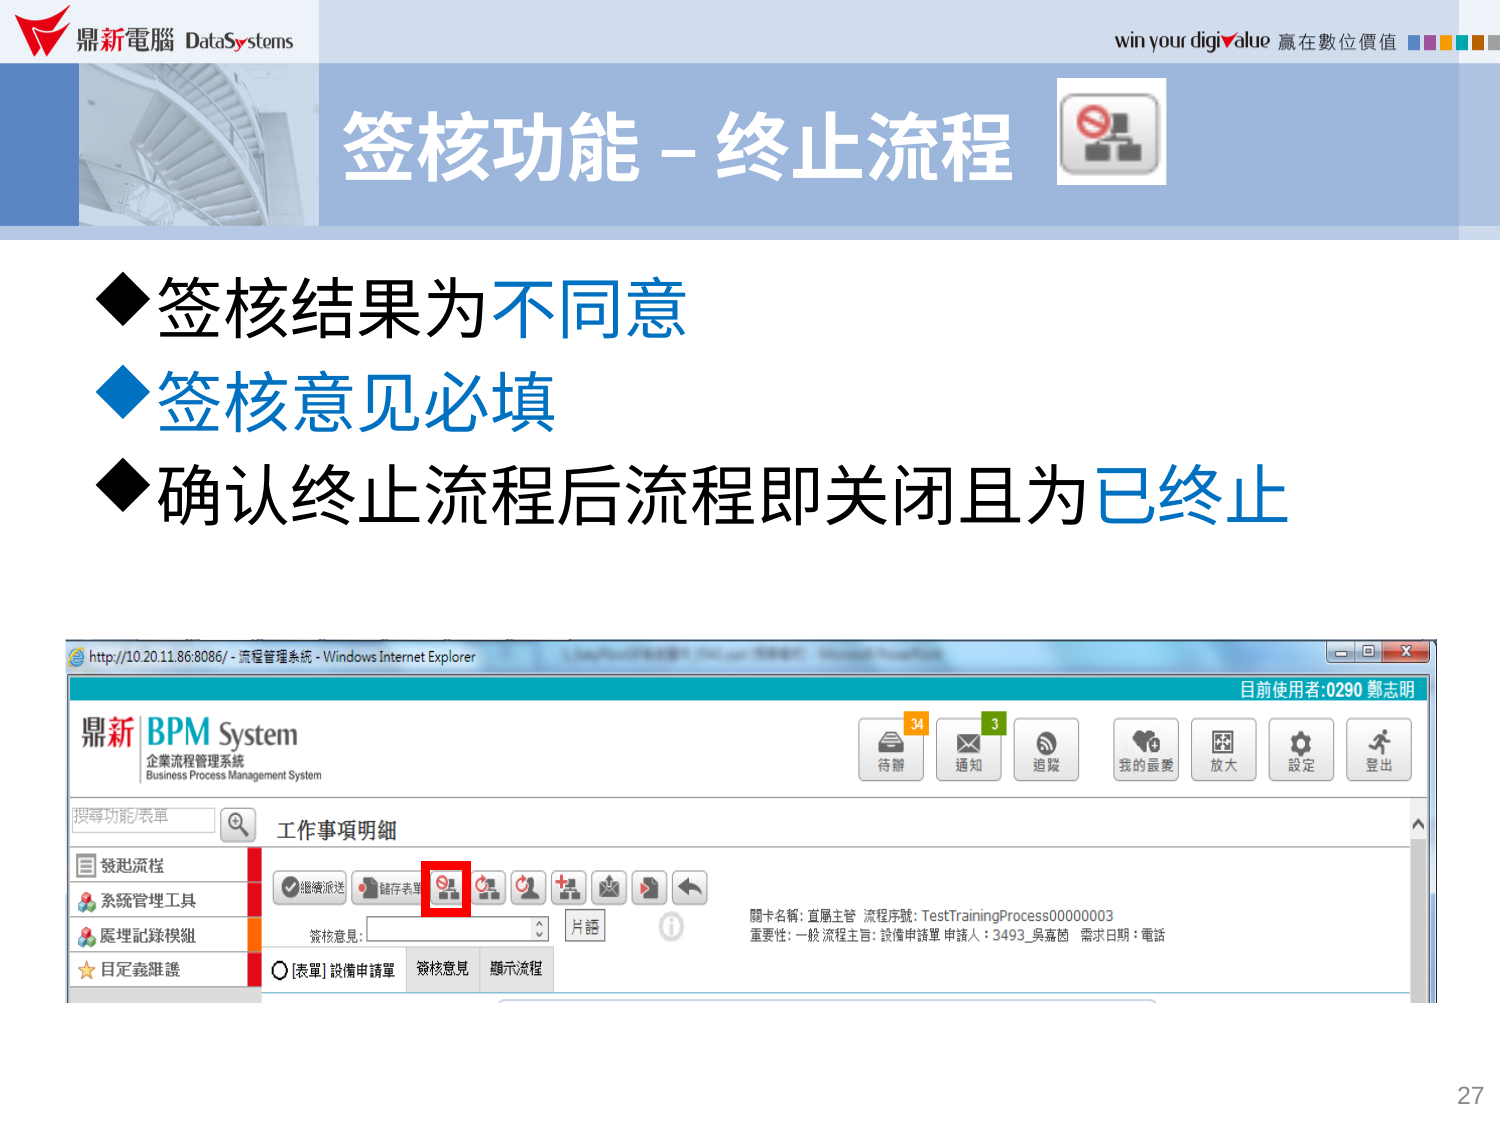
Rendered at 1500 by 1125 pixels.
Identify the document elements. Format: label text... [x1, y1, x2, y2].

list 签核结果为不同意 签核意见必填 确认终止流程后流程即关闭且为已终止 [74, 259, 1426, 638]
title 签核功能 – 终止流程 [326, 92, 1457, 198]
slide_number 27 [1149, 1065, 1500, 1125]
picture [65, 639, 1442, 1003]
picture [0, 0, 1500, 240]
